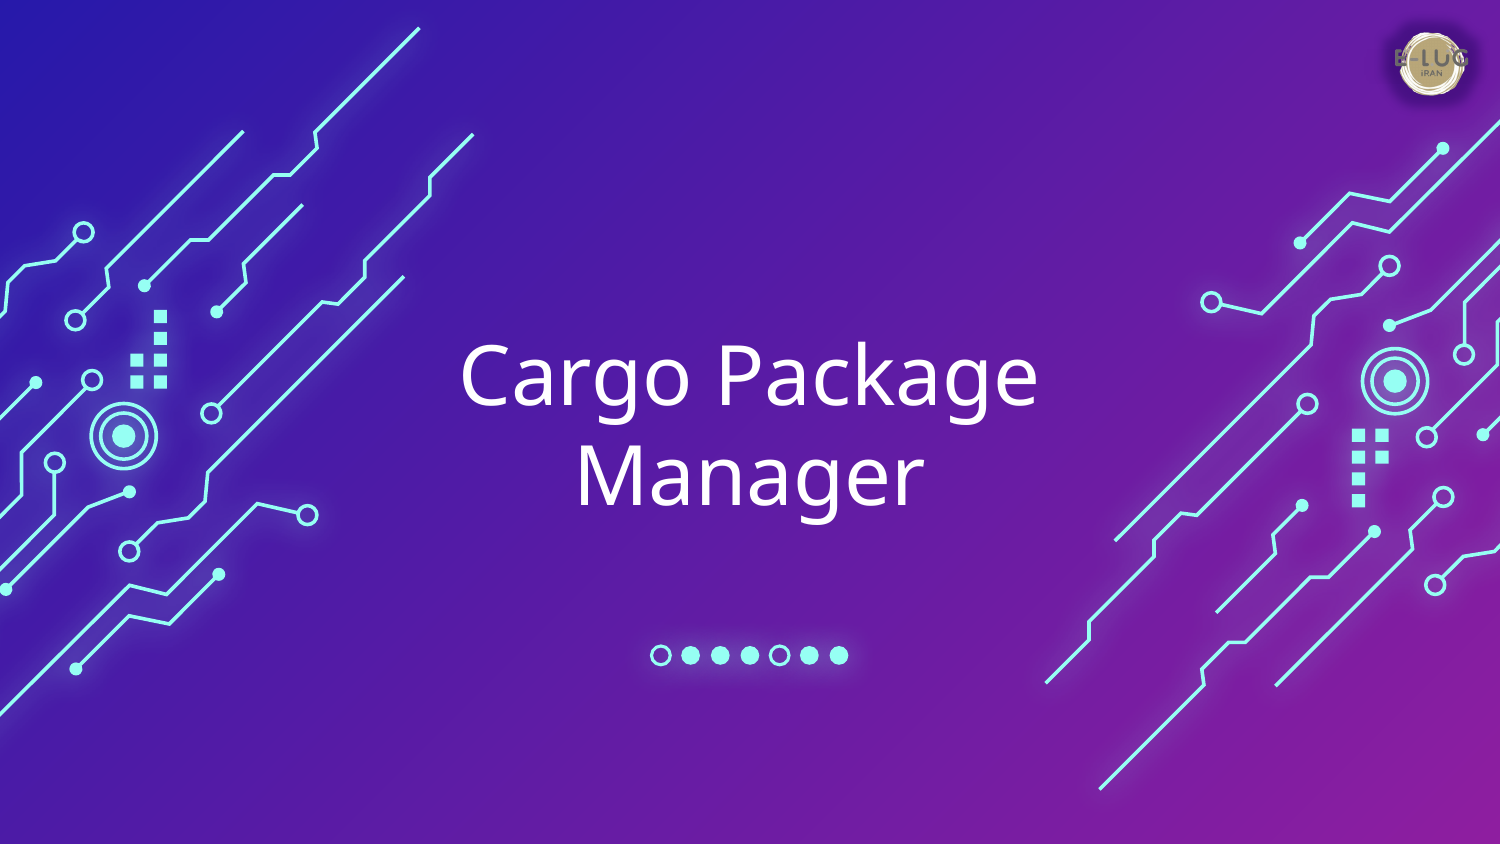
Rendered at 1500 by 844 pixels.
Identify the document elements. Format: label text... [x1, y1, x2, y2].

text_box [1375, 450, 1389, 464]
text_box [1219, 119, 1500, 316]
text_box [1382, 238, 1500, 333]
text_box [1214, 498, 1309, 615]
text_box [153, 353, 167, 367]
text_box [1423, 543, 1500, 597]
text_box [137, 26, 421, 293]
text_box [200, 340, 281, 425]
text_box [1098, 525, 1381, 791]
text_box [0, 451, 67, 572]
text_box [153, 375, 167, 389]
text_box [1375, 428, 1389, 442]
text_box [64, 129, 245, 332]
text_box [1351, 428, 1366, 442]
text_box [1360, 346, 1430, 416]
text_box [0, 501, 281, 717]
picture [1385, 22, 1479, 107]
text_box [651, 645, 849, 665]
text_box [383, 132, 475, 239]
text_box [1351, 472, 1366, 486]
text_box [1044, 605, 1109, 685]
text_box [210, 203, 305, 319]
text_box [1219, 392, 1319, 496]
text_box [130, 353, 144, 367]
text_box [1274, 485, 1455, 688]
text_box [0, 221, 95, 319]
text_box [130, 375, 144, 389]
text_box [1219, 254, 1401, 440]
text_box [0, 485, 136, 596]
text_box [117, 396, 281, 563]
text_box [89, 401, 159, 471]
text_box [1415, 316, 1500, 449]
text_box [1452, 264, 1500, 366]
text_box [153, 331, 167, 345]
title Cargo Package Manager [281, 239, 1219, 605]
text_box [1351, 450, 1366, 464]
text_box [0, 368, 104, 520]
